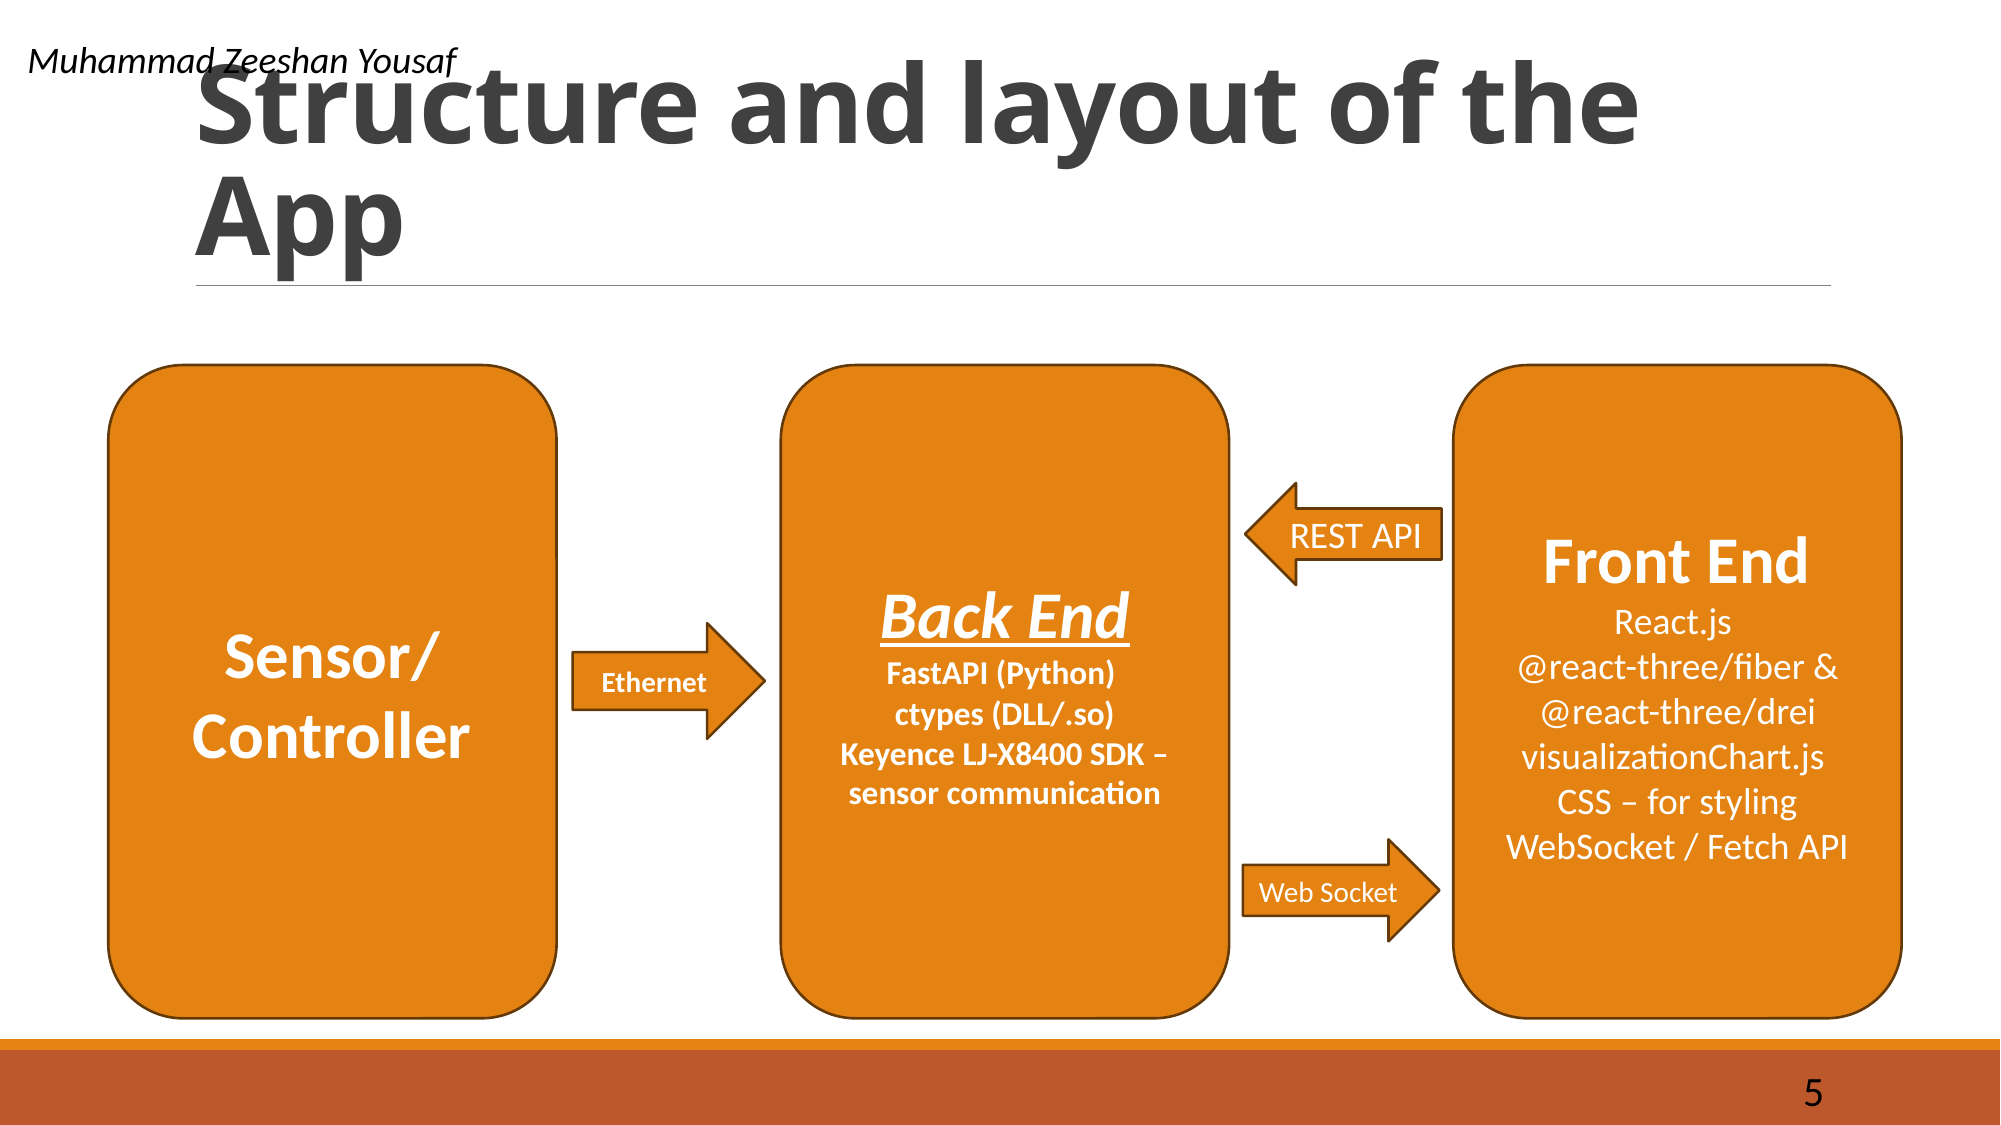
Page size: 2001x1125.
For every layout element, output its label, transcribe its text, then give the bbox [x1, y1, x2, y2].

text_box Sensor/ Controller [106, 363, 558, 1020]
text_box Ethernet [571, 622, 766, 740]
text_box Back End FastAPI (Python) ctypes (DLL/.so) Keyence LJ-X8400 SDK – sensor communication [779, 363, 1231, 1020]
text_box REST API [1244, 481, 1443, 587]
text_box Front End React.js @react-three/fiber & @react-three/drei visualizationChart.js CSS – for styling WebSocket / Fetch API [1451, 363, 1903, 1020]
text_box Muhammad Zeeshan Yousaf [12, 28, 1051, 88]
title Structure and layout of the App [180, 47, 1830, 285]
text_box Web Socket [1241, 838, 1441, 943]
slide_number 5 [1624, 1059, 1840, 1120]
